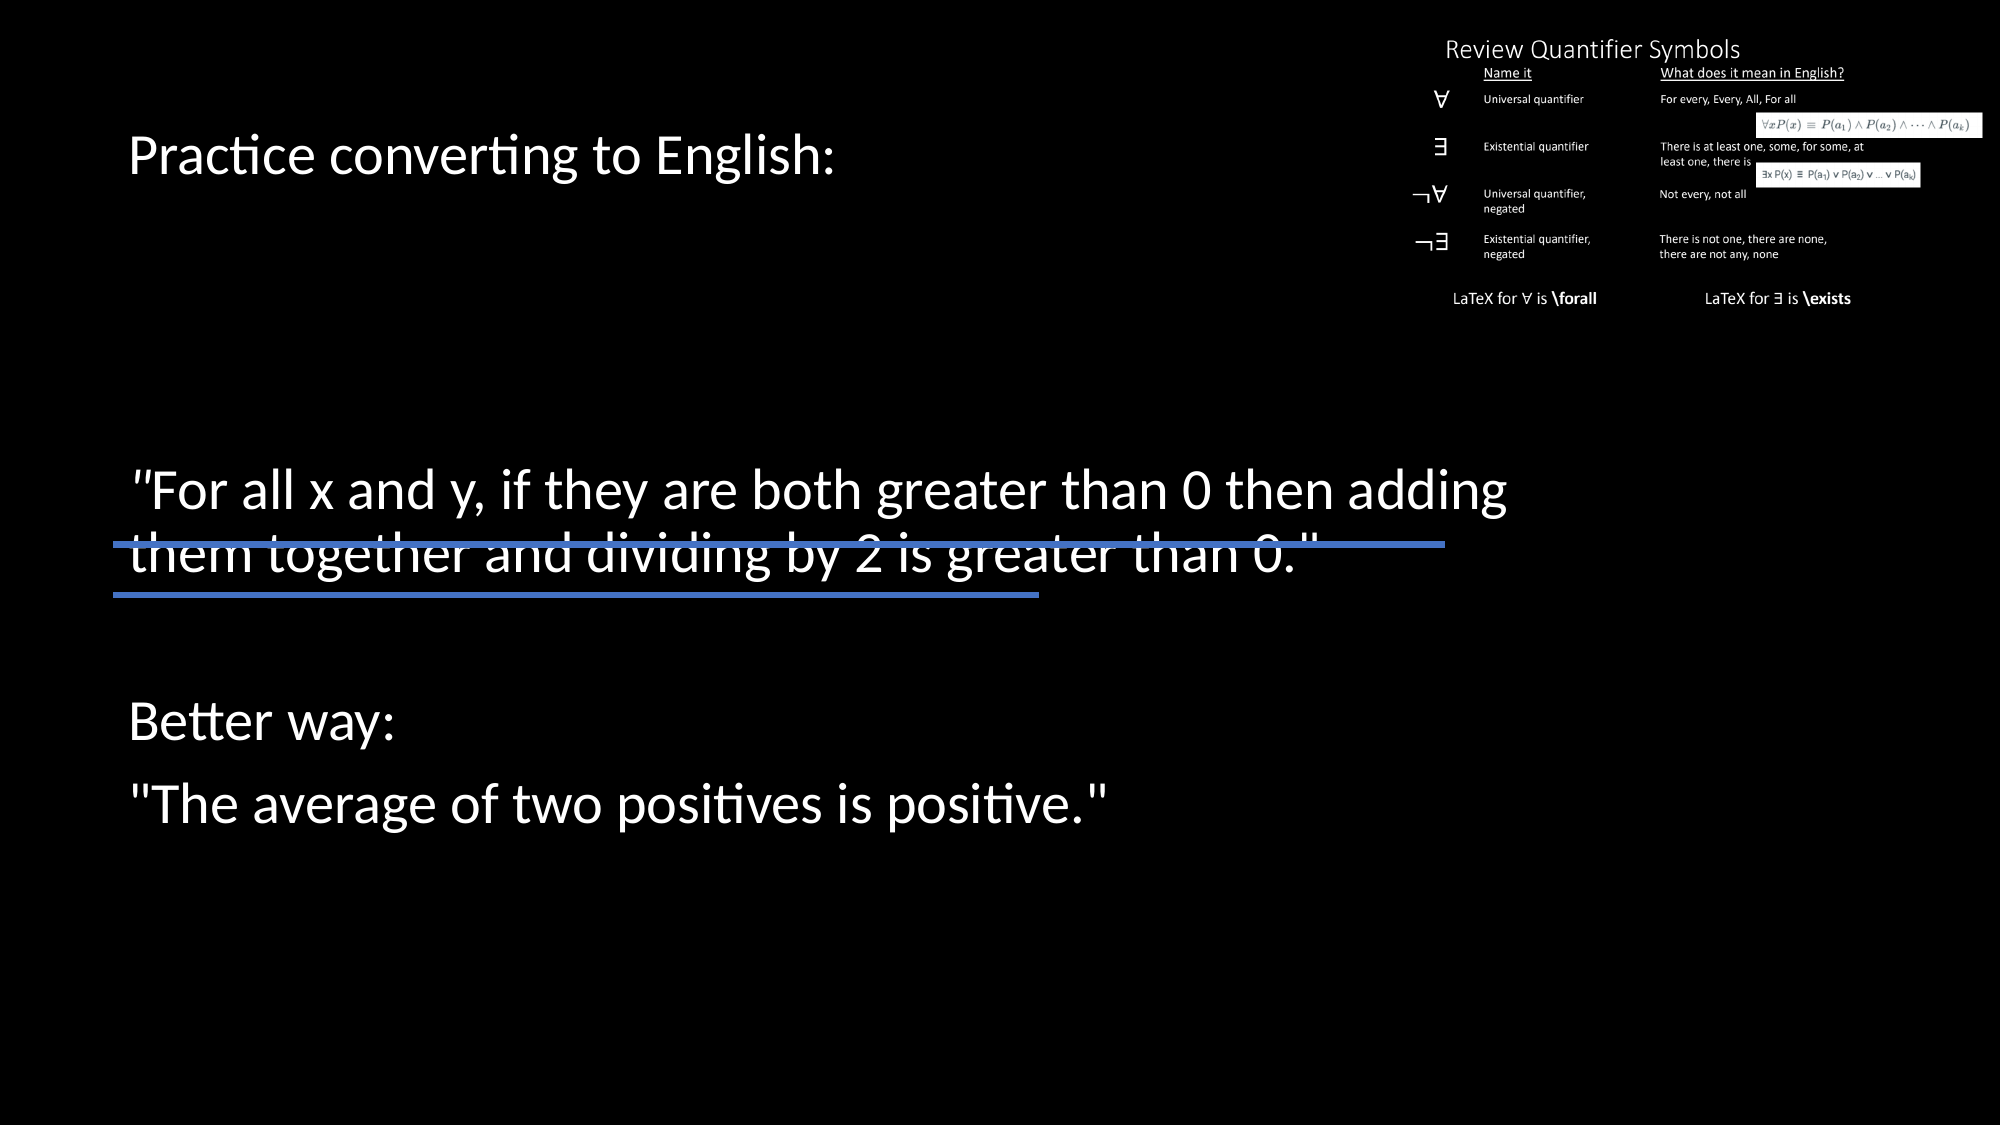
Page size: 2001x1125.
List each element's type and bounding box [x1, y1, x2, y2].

picture [1399, 0, 2000, 338]
